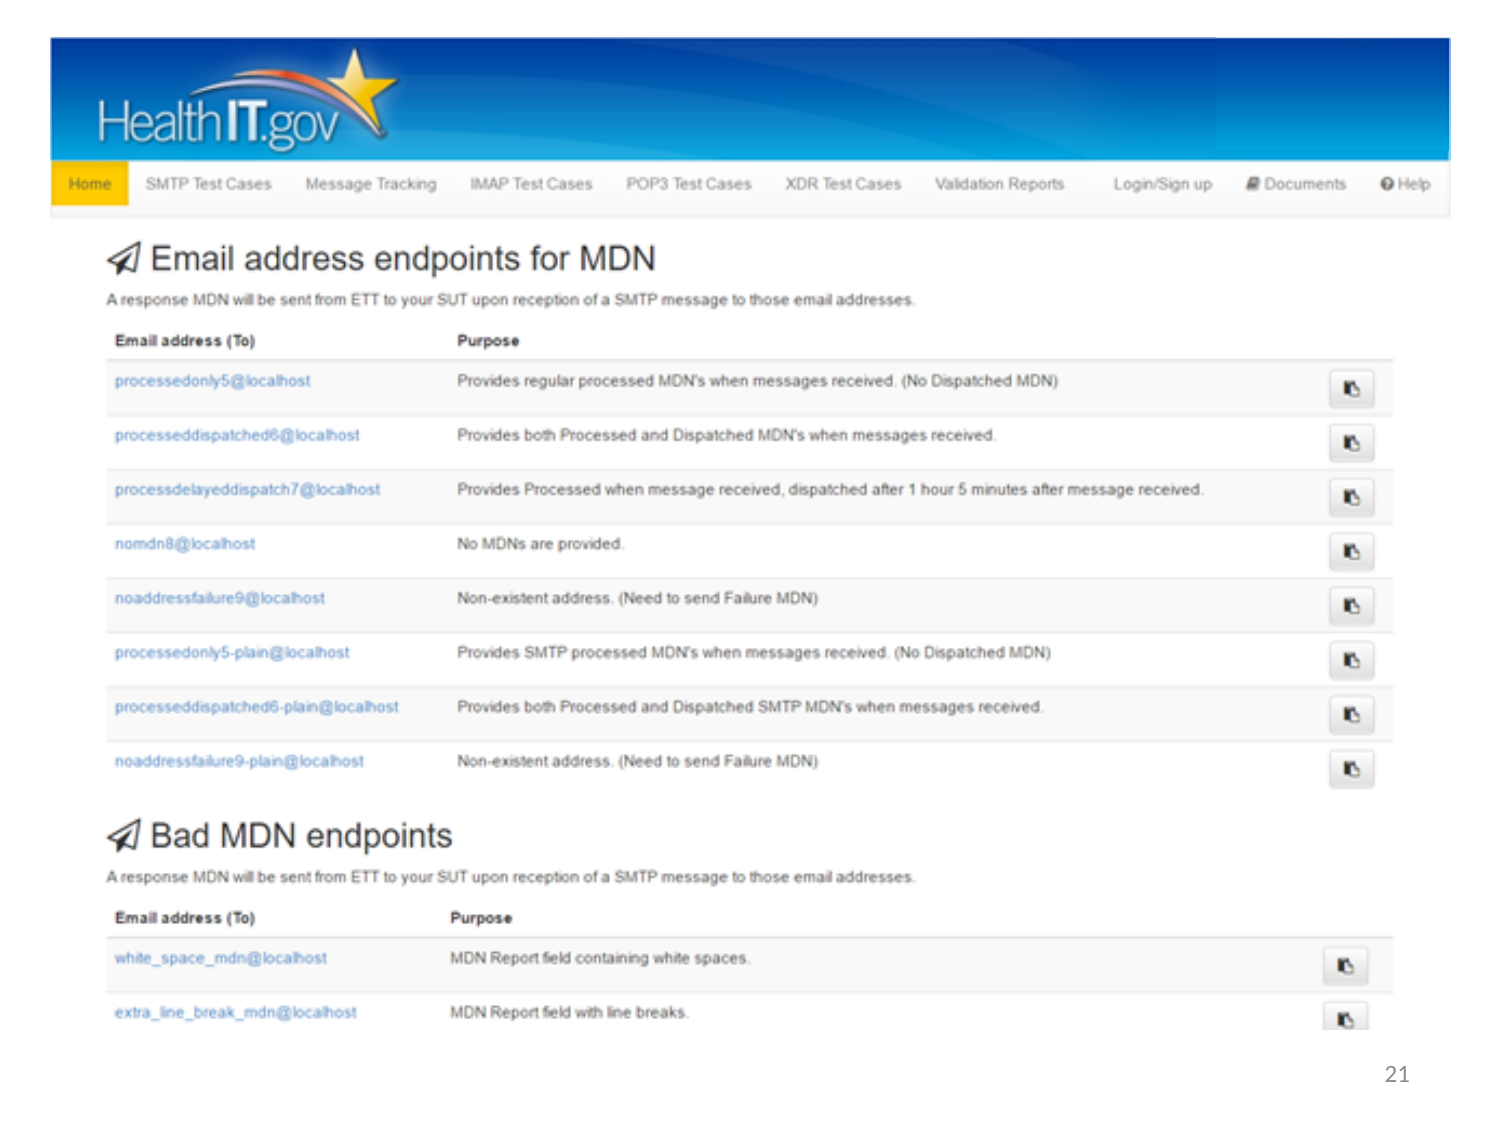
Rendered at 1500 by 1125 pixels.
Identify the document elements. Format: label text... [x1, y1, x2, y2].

slide_number 21 [1074, 1042, 1425, 1103]
picture [1216, 37, 1449, 121]
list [49, 37, 1452, 1030]
